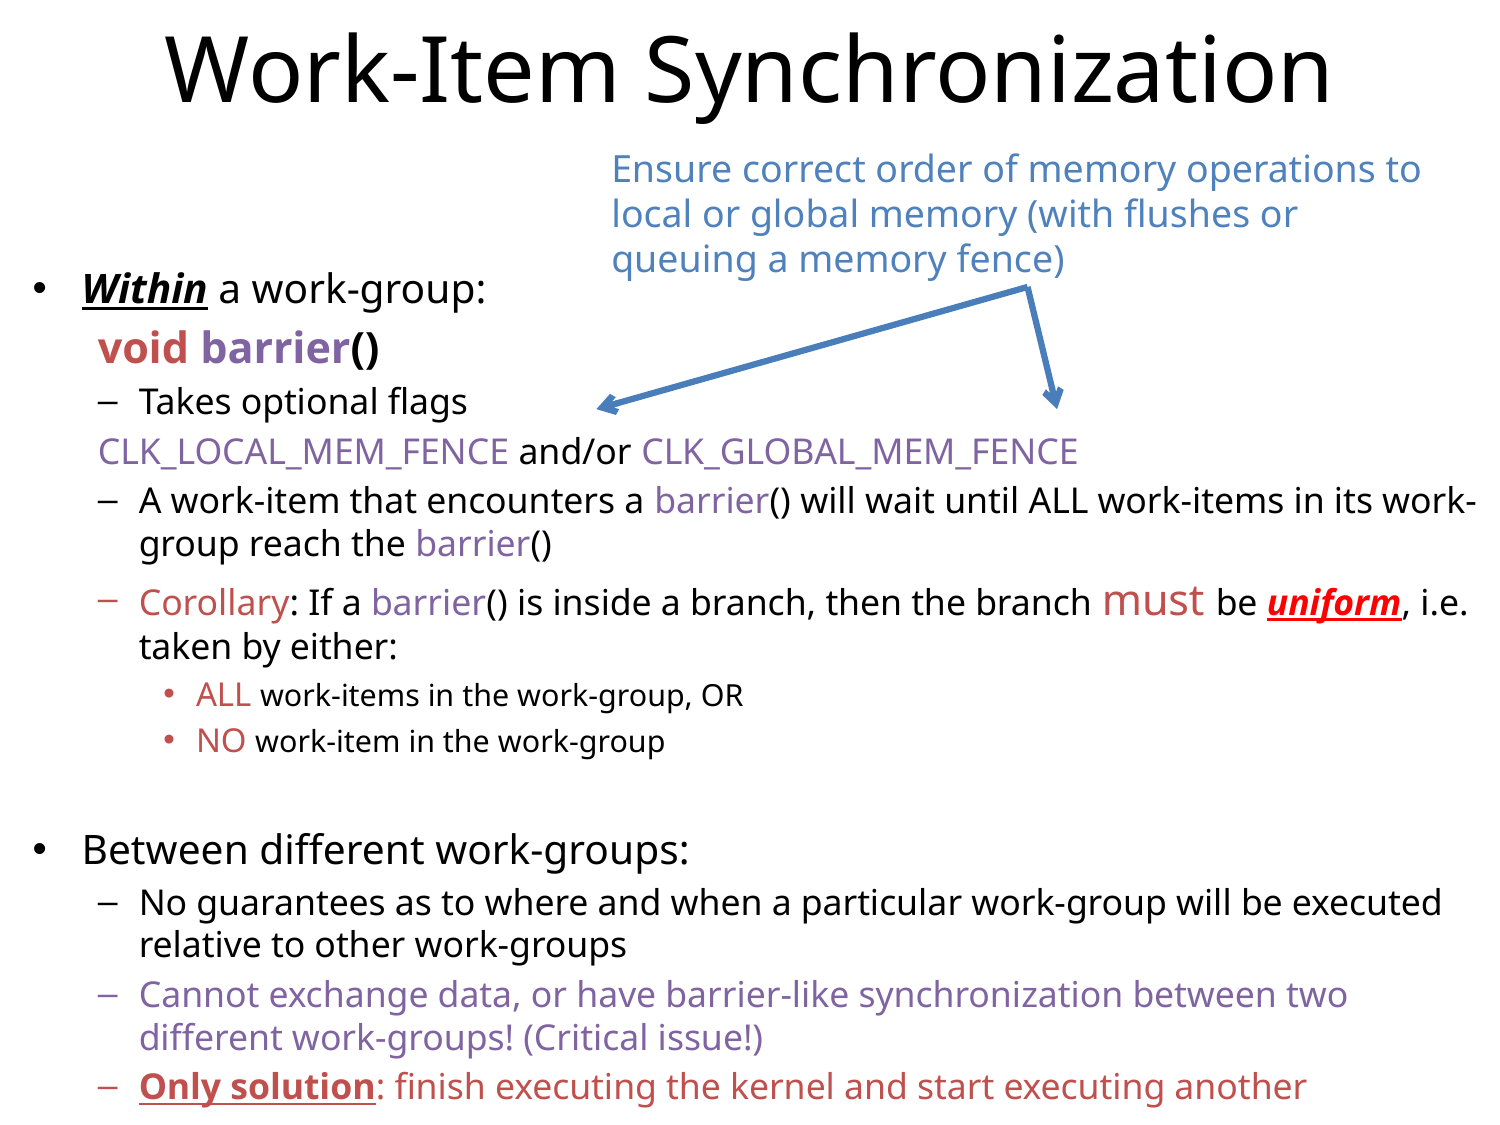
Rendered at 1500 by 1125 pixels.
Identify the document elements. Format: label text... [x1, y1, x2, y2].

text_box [596, 288, 1026, 410]
title Work-Item Synchronization [75, 0, 1425, 160]
list Within a work-group: void barrier() Takes optional flags CLK_LOCAL_MEM_FENCE and/or CLK_GLOBAL_MEM_FENCE A work-item that encounters a barrier() will wait until ALL work-items in its work-group reach the barrier() Corollary: If a barrier() is inside a branch, then the branch must be uniform, i.e. taken by either: ALL work-items in the work-group, OR NO work-item in the work-group Between different work-groups: No guarantees as to where and when a particular work-group will be executed relative to other work-groups Cannot exchange data, or have barrier-like synchronization between two different work-groups! (Critical issue!) Only solution: finish executing the kernel and start executing another [17, 255, 1500, 1118]
text_box Ensure correct order of memory operations to local or global memory (with flushes or queuing a memory fence) [596, 137, 1459, 287]
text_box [1027, 288, 1058, 410]
